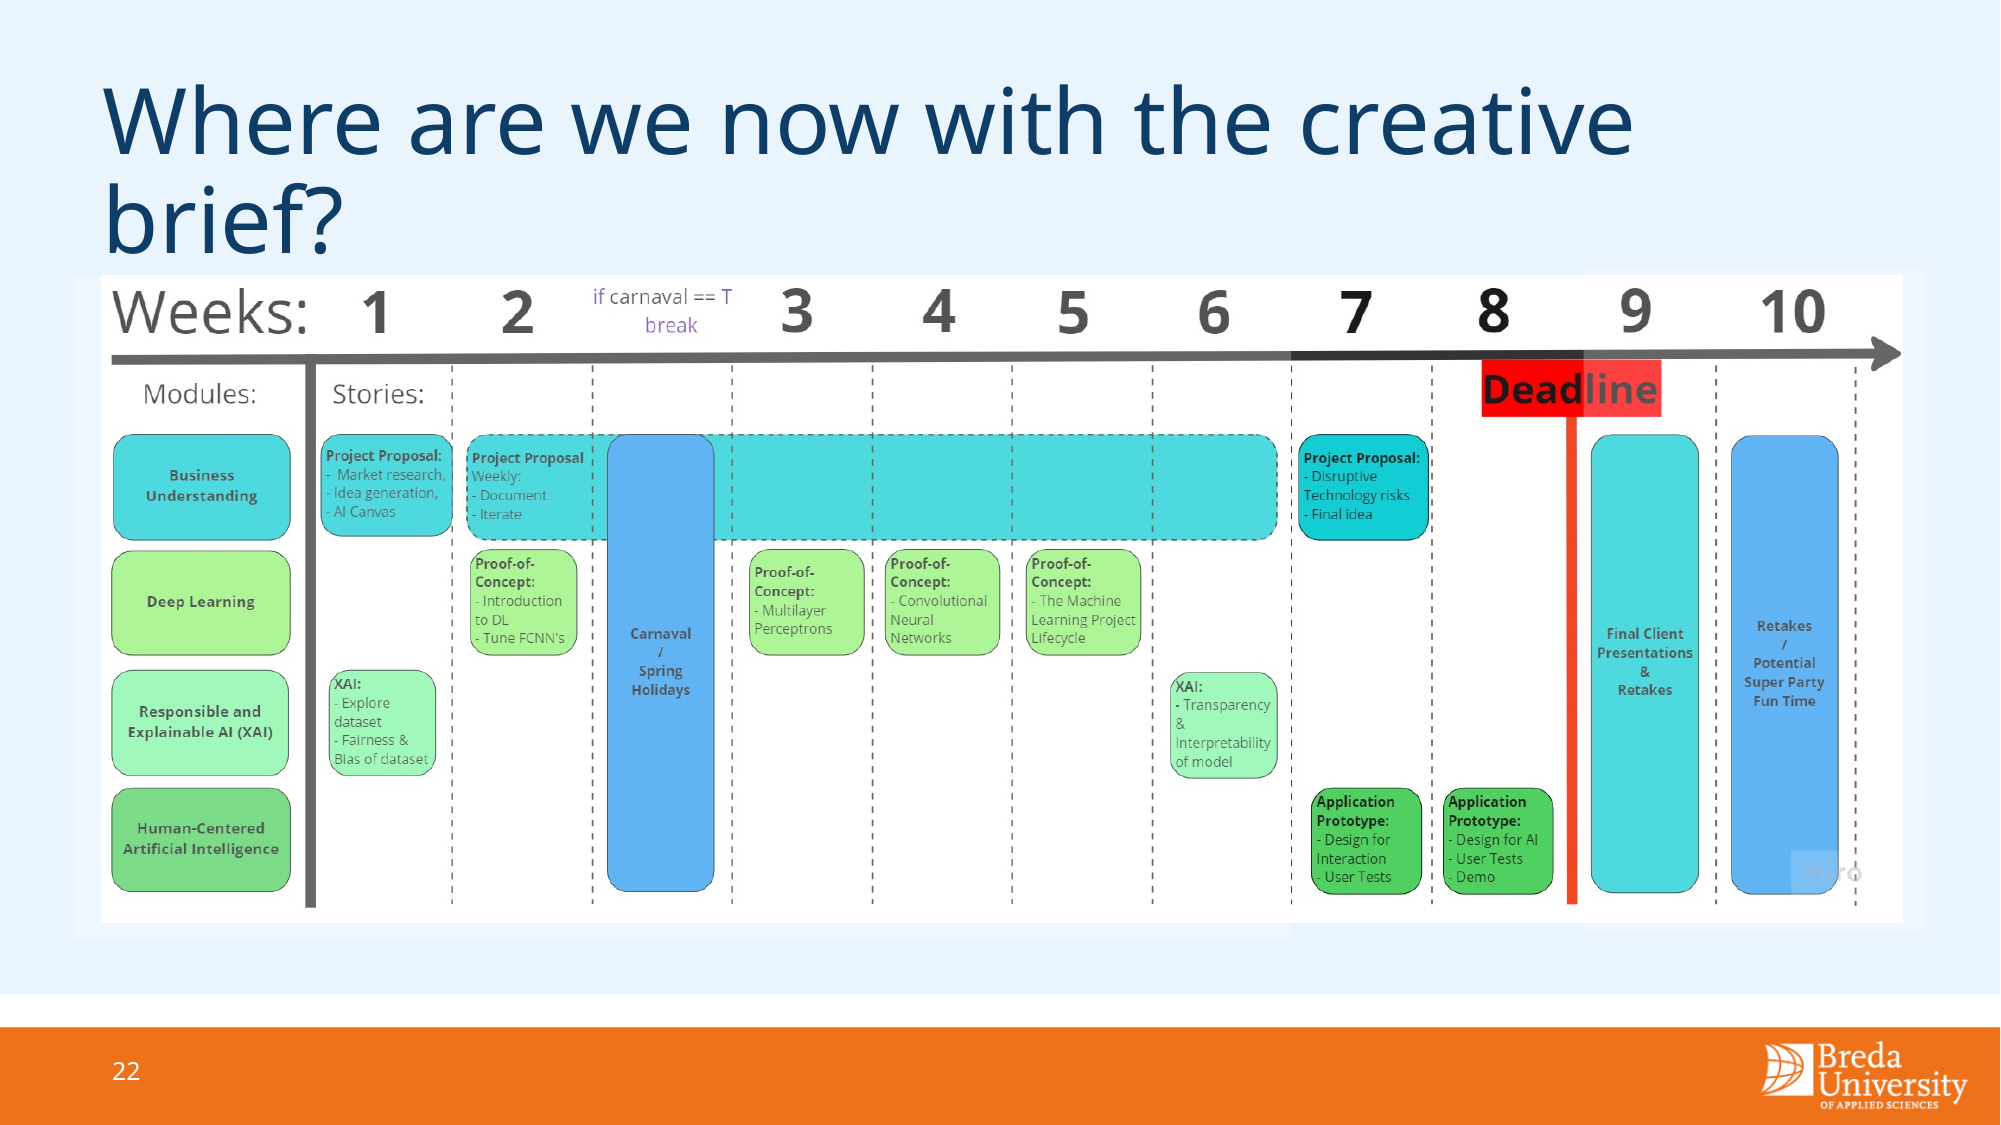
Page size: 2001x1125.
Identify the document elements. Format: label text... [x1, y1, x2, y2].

text_box [73, 275, 1292, 940]
picture [0, 0, 2001, 1125]
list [101, 275, 1903, 923]
text_box [1583, 267, 1926, 932]
slide_number 22 [97, 1042, 198, 1103]
title Where are we now with the creative brief? [88, 67, 1917, 210]
